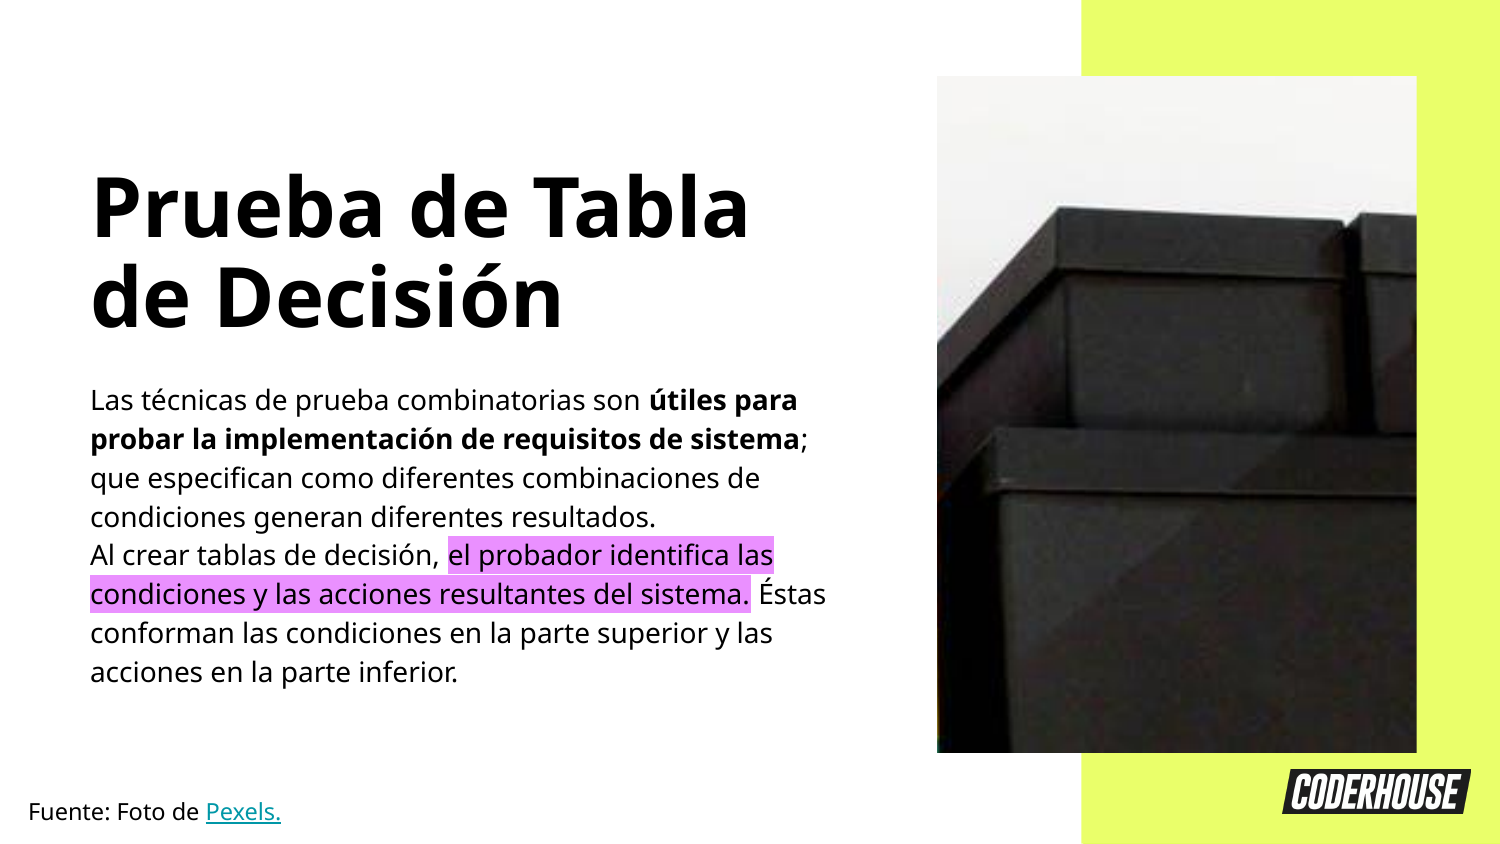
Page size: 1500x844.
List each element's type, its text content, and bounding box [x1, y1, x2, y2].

picture [0, 0, 1417, 844]
text_box Prueba de Tabla de Decisión [75, 150, 851, 361]
picture [1281, 769, 1471, 814]
text_box Las técnicas de prueba combinatorias son útiles para probar la implementación de requisitos de sistema; que especifican como diferentes combinaciones de condiciones generan diferentes resultados. Al crear tablas de decisión, el probador identifica las condiciones y las acciones resultantes del sistema. Éstas conforman las condiciones en la parte superior y las acciones en la parte inferior. [75, 362, 851, 703]
text_box Fuente: Foto de Pexels. [13, 776, 814, 844]
